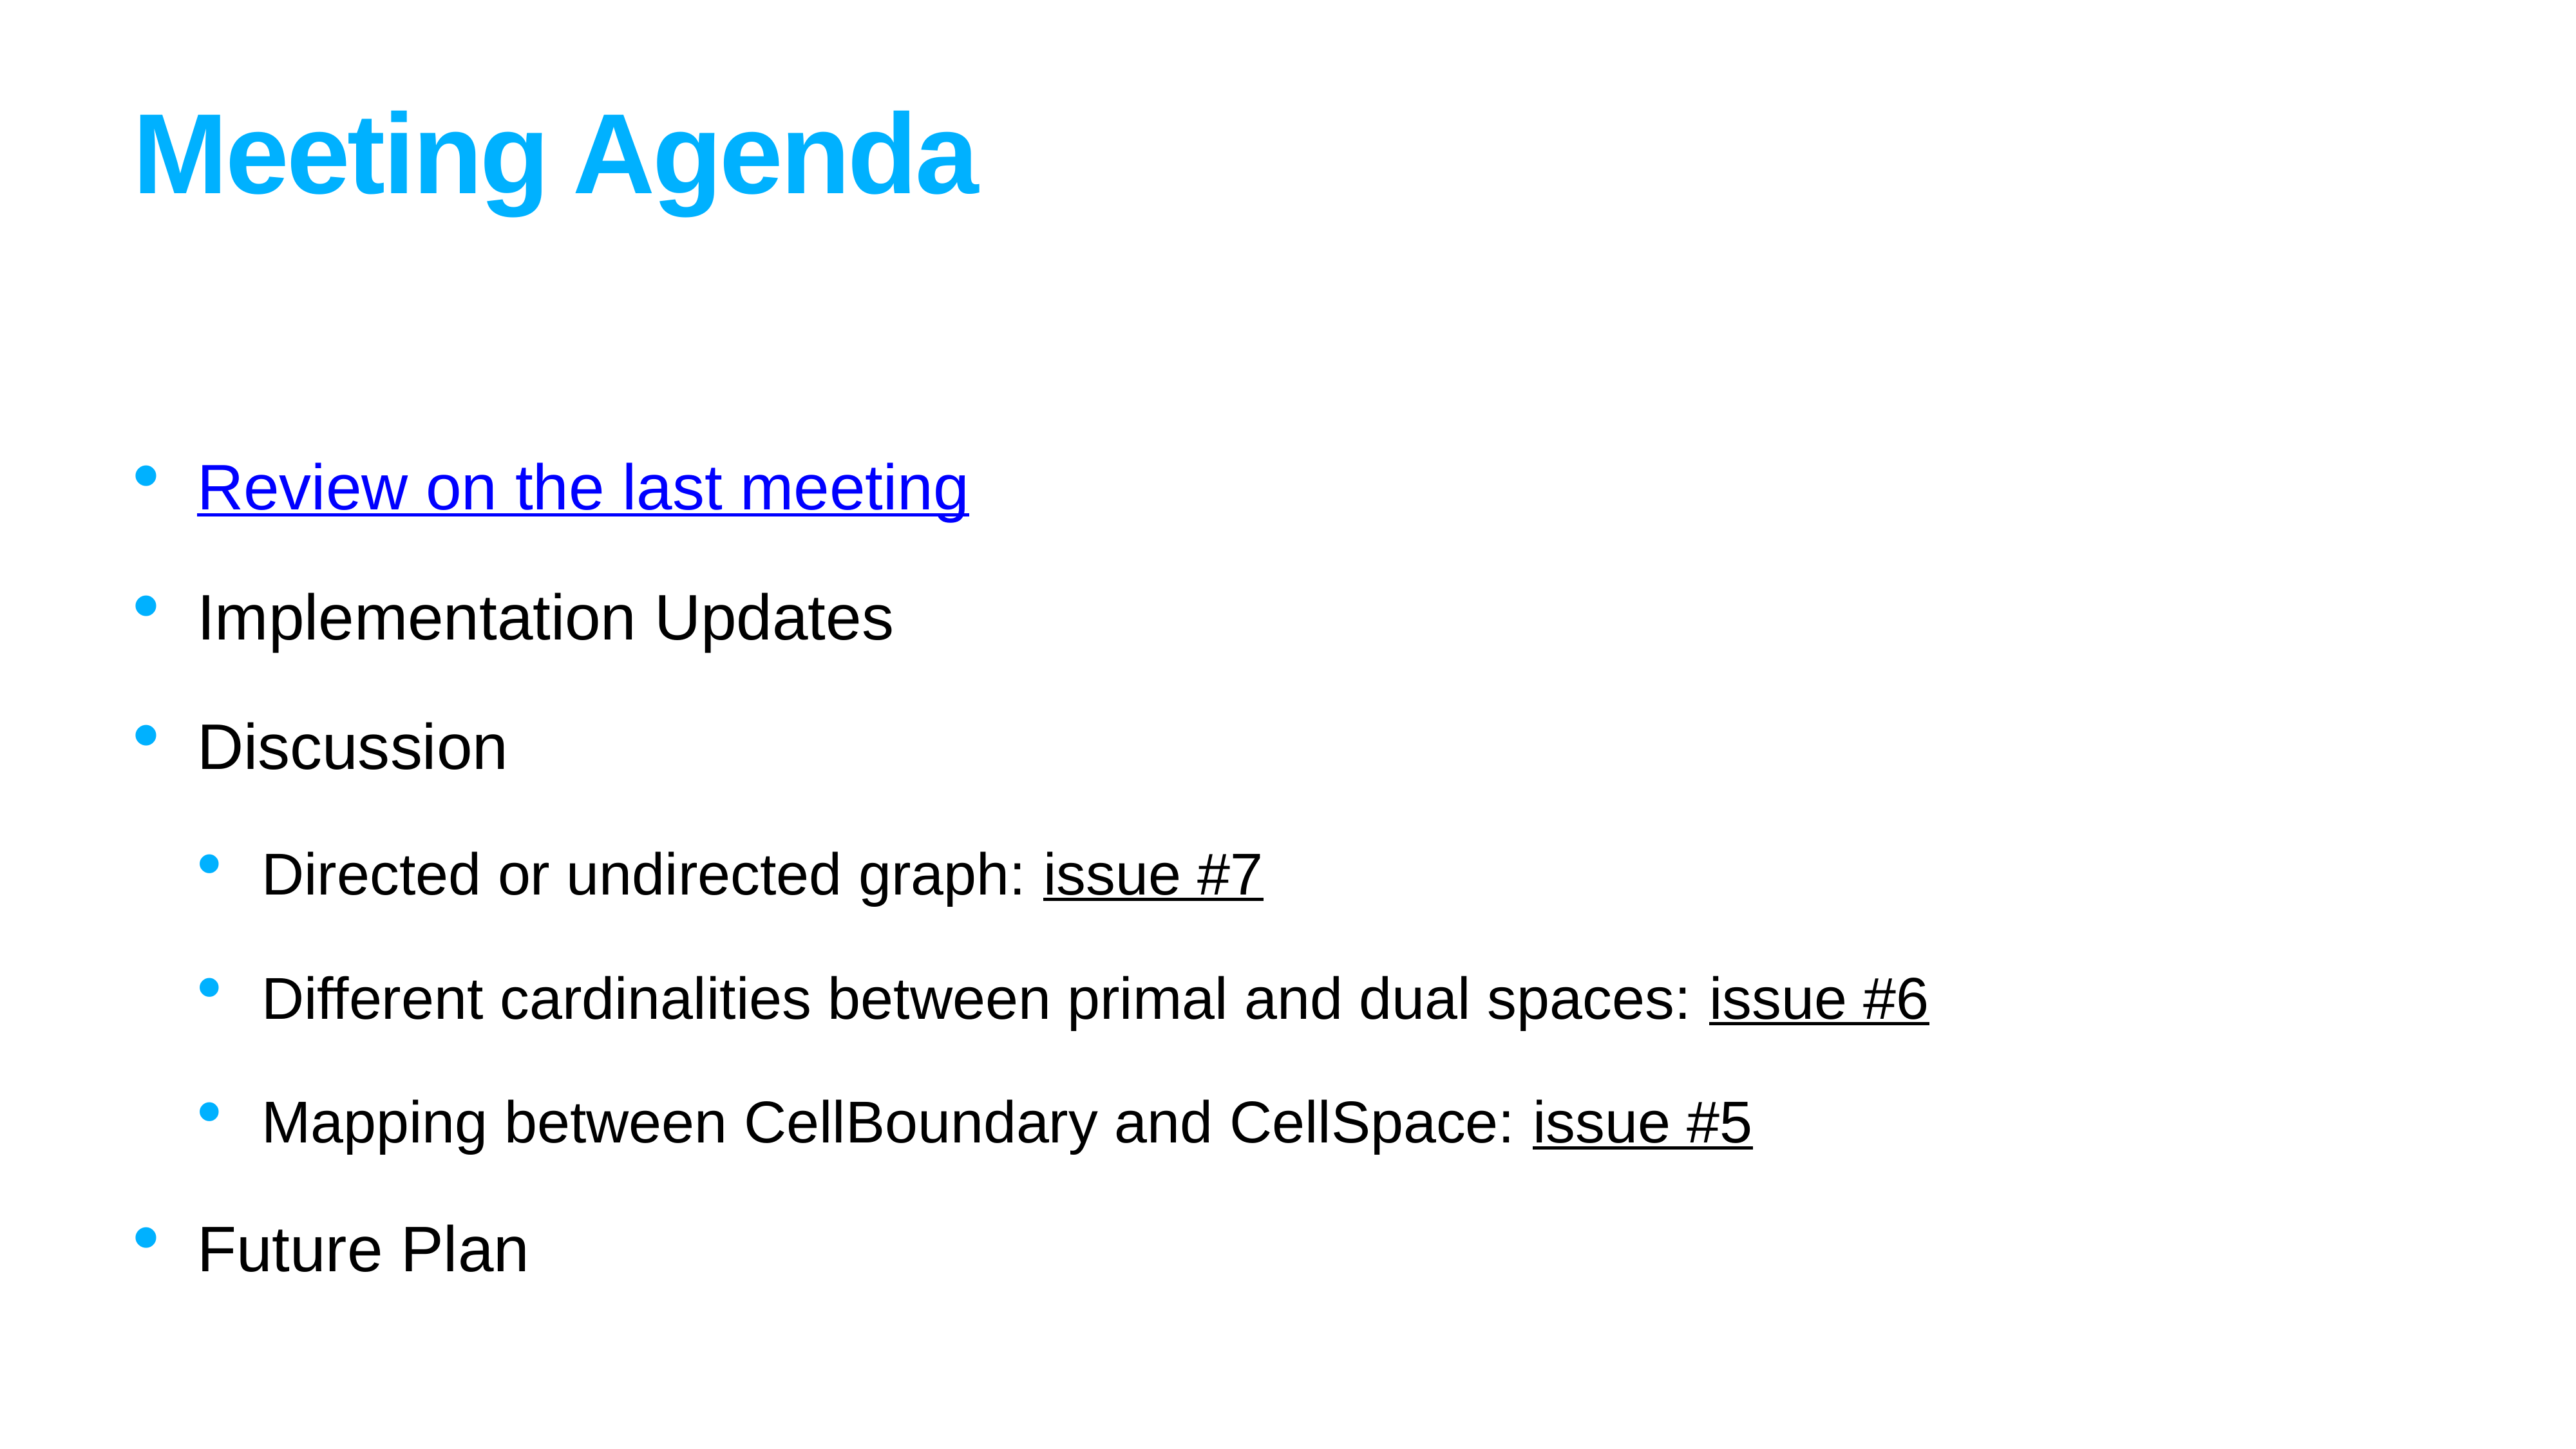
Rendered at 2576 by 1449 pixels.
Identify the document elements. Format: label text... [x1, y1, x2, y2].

title Meeting Agenda [127, 100, 2449, 252]
list Review on the last meeting Implementation Updates Discussion Directed or undirected graph: issue #7 Different cardinalities between primal and dual spaces: issue #6 Mapping between CellBoundary and CellSpace: issue #5 Future Plan [127, 448, 2449, 1321]
